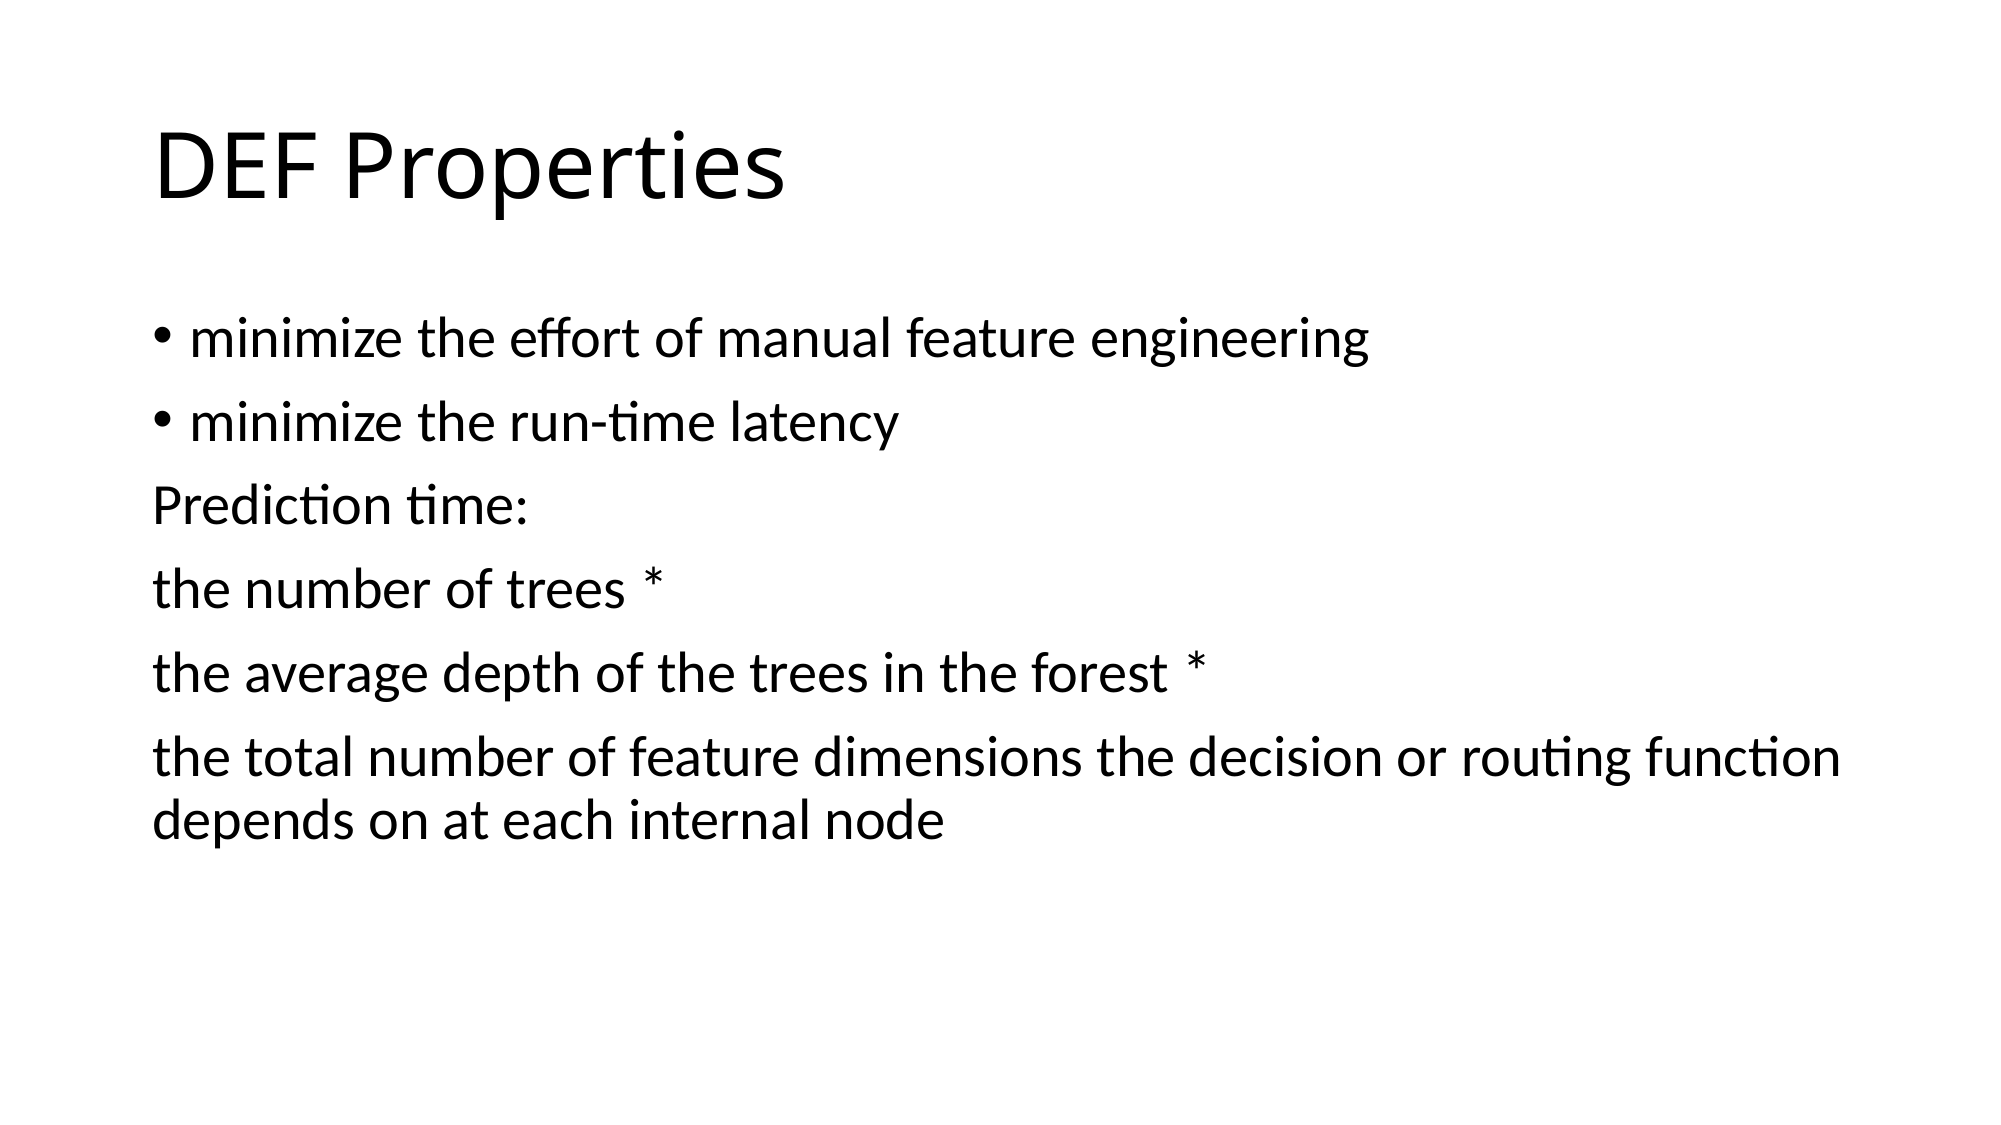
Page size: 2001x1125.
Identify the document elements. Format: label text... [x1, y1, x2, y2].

list minimize the effort of manual feature engineering minimize the run-time latency Prediction time: the number of trees * the average depth of the trees in the forest * the total number of feature dimensions the decision or routing function depends on at each internal node [137, 299, 1863, 1014]
title DEF Properties [137, 59, 1863, 278]
